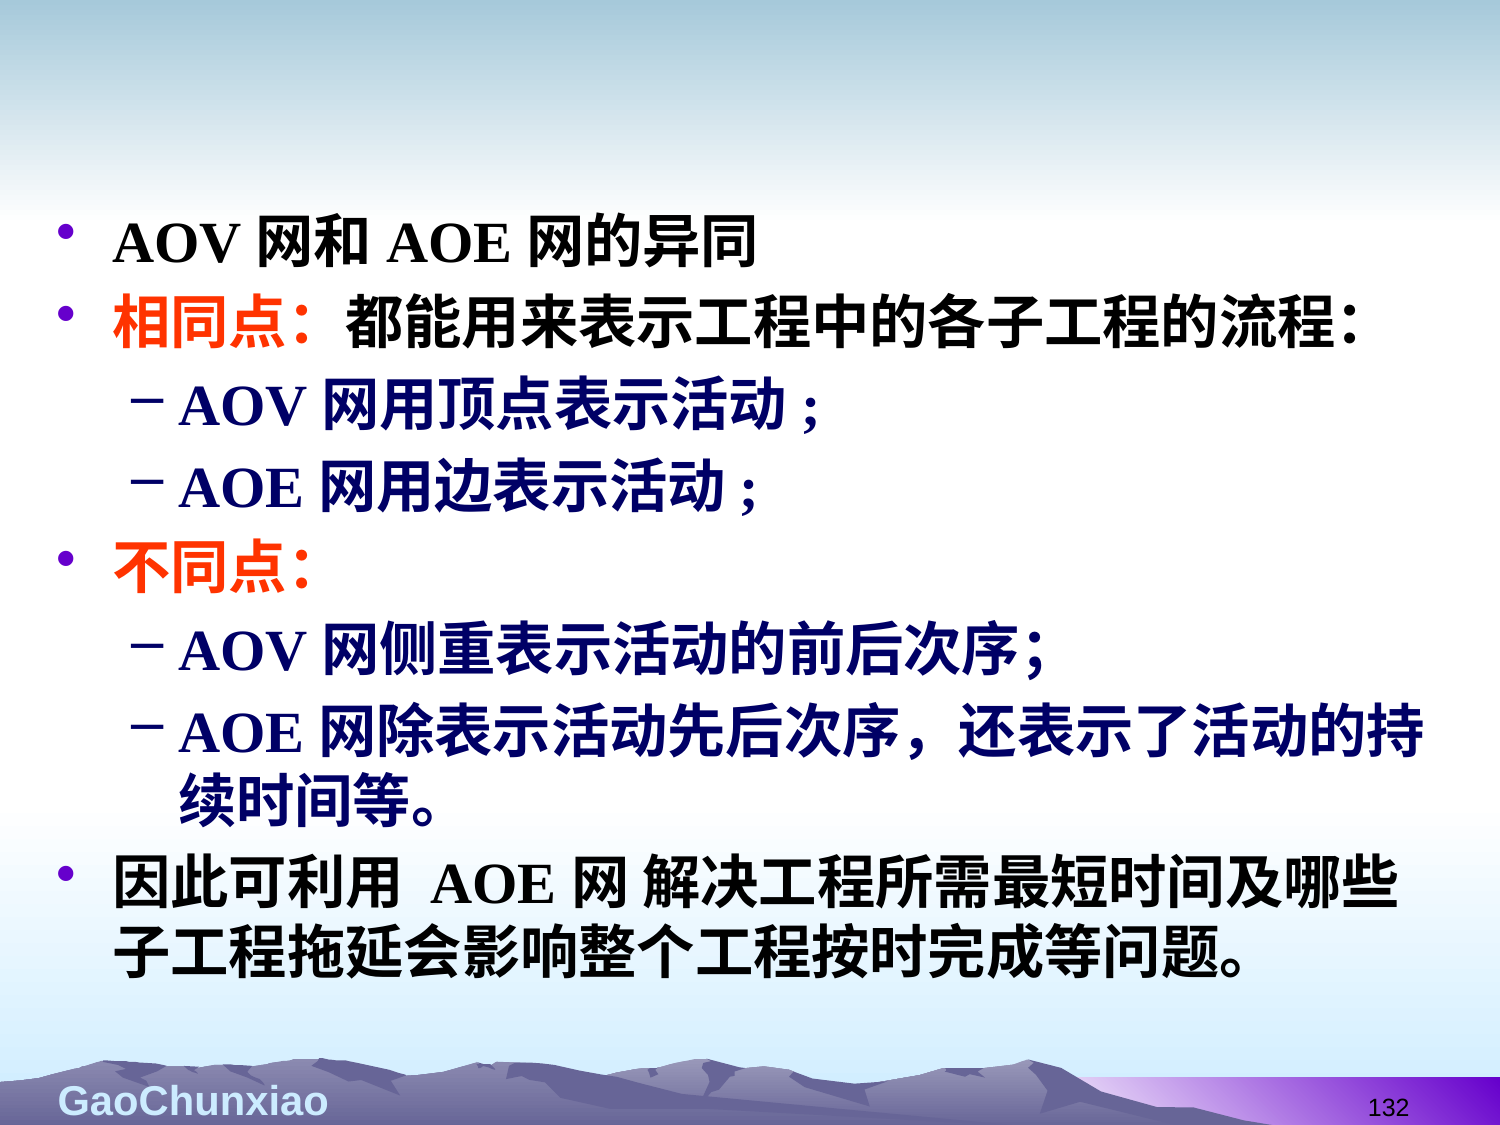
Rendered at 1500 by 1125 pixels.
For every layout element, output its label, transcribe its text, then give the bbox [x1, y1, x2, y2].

list AOV网和AOE网的异同 相同点：都能用来表示工程中的各子工程的流程： AOV网用顶点表示活动; AOE网用边表示活动; 不同点： AOV网侧重表示活动的前后次序； AOE网除表示活动先后次序，还表示了活动的持续时间等。 因此可利用 AOE网 解决工程所需最短时间及哪些子工程拖延会影响整个工程按时完成等问题。 [41, 196, 1459, 1047]
slide_number 132 [1074, 1054, 1425, 1125]
